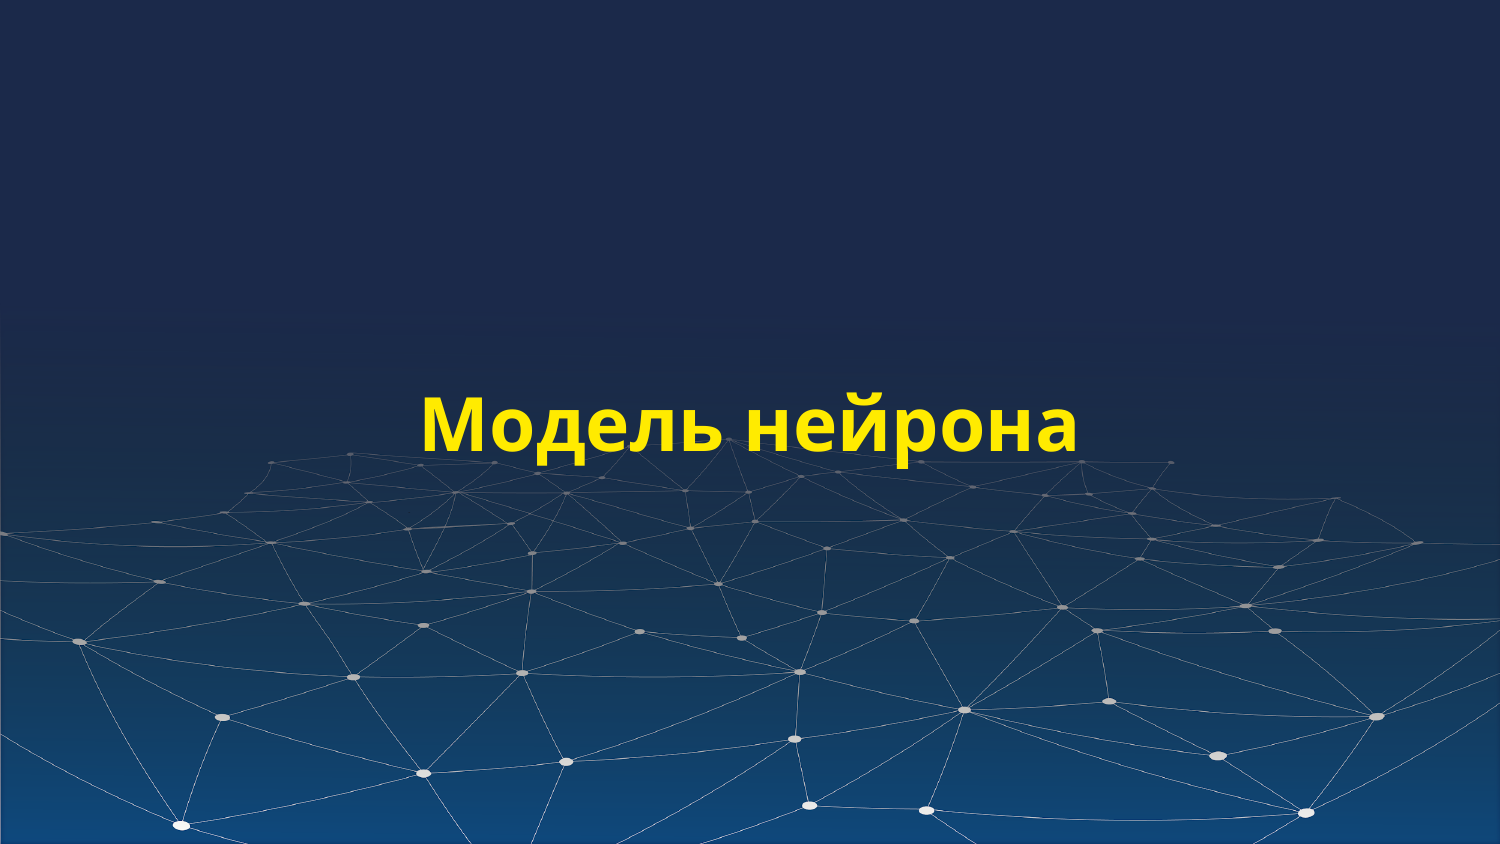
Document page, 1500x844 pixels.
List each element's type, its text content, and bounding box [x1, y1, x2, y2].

title Модель нейрона [51, 352, 1449, 491]
picture [0, 0, 1500, 844]
